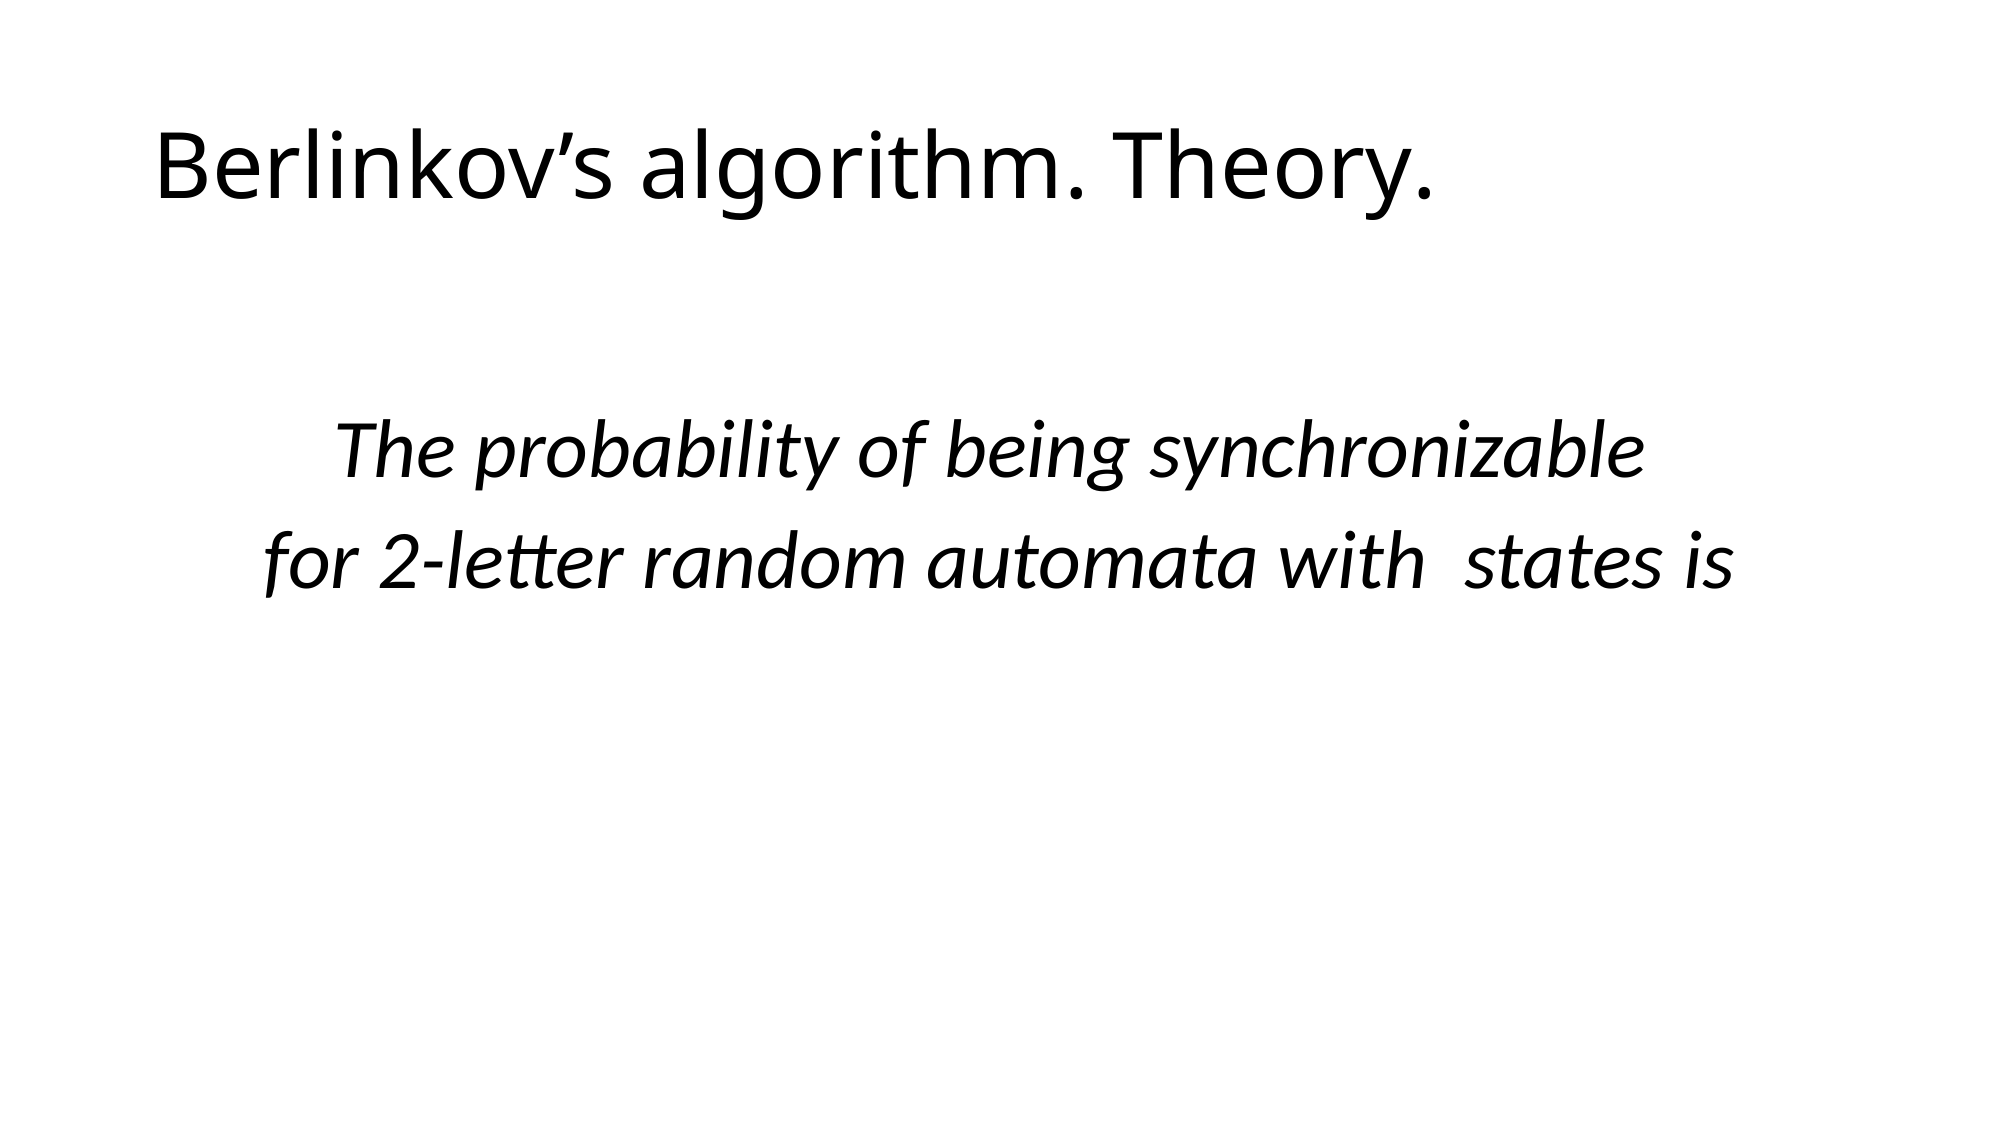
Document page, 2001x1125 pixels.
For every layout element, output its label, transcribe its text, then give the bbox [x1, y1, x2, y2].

title Berlinkov’s algorithm. Theory. [137, 59, 1863, 278]
